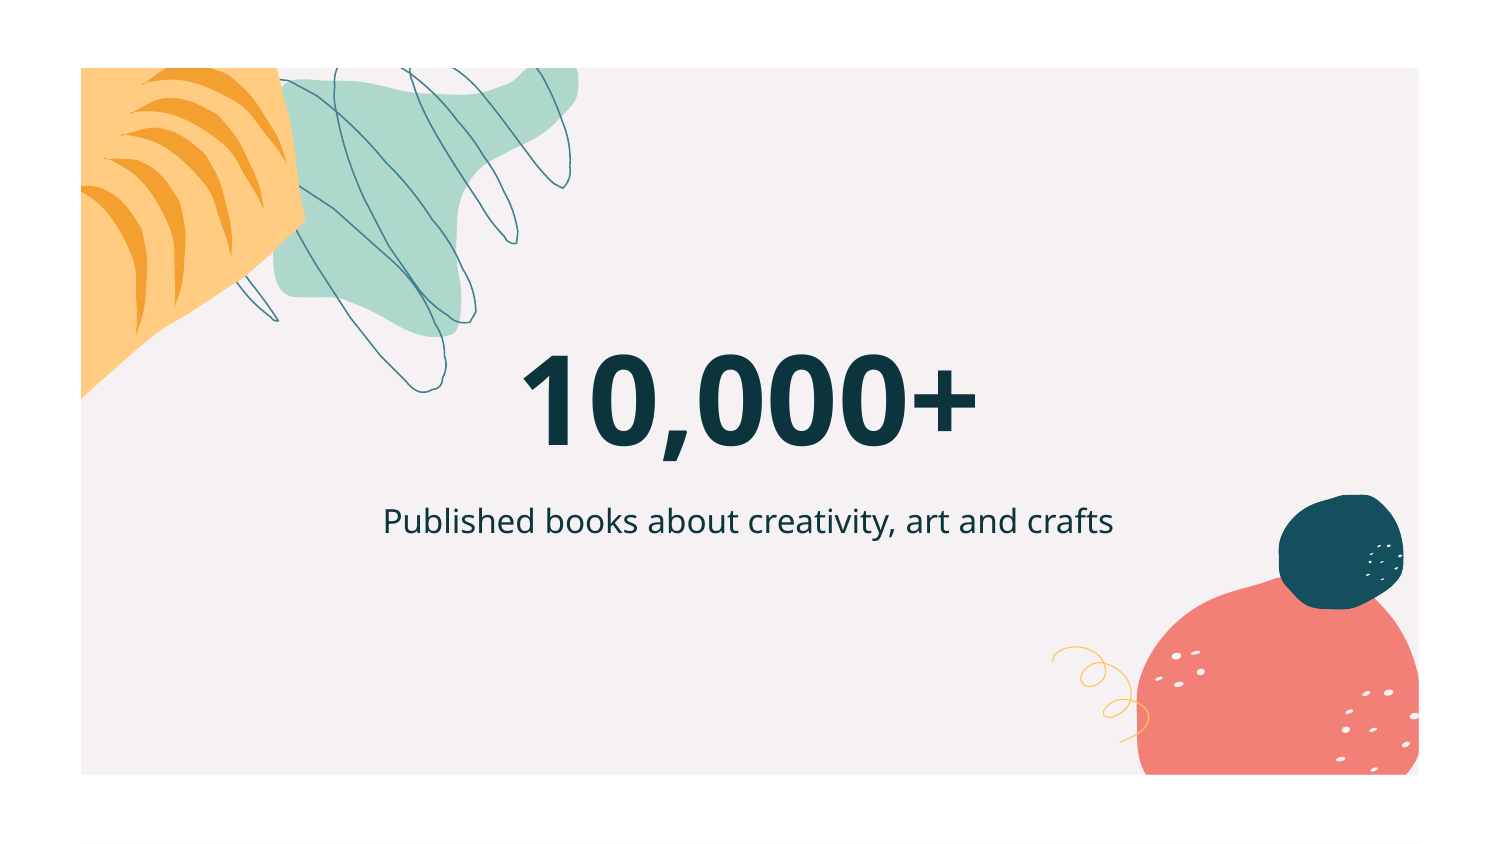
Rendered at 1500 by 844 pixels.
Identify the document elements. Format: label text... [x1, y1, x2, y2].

subtitle Published books about creativity, art and crafts [118, 486, 1380, 619]
title 10,000+ [118, 304, 1380, 486]
